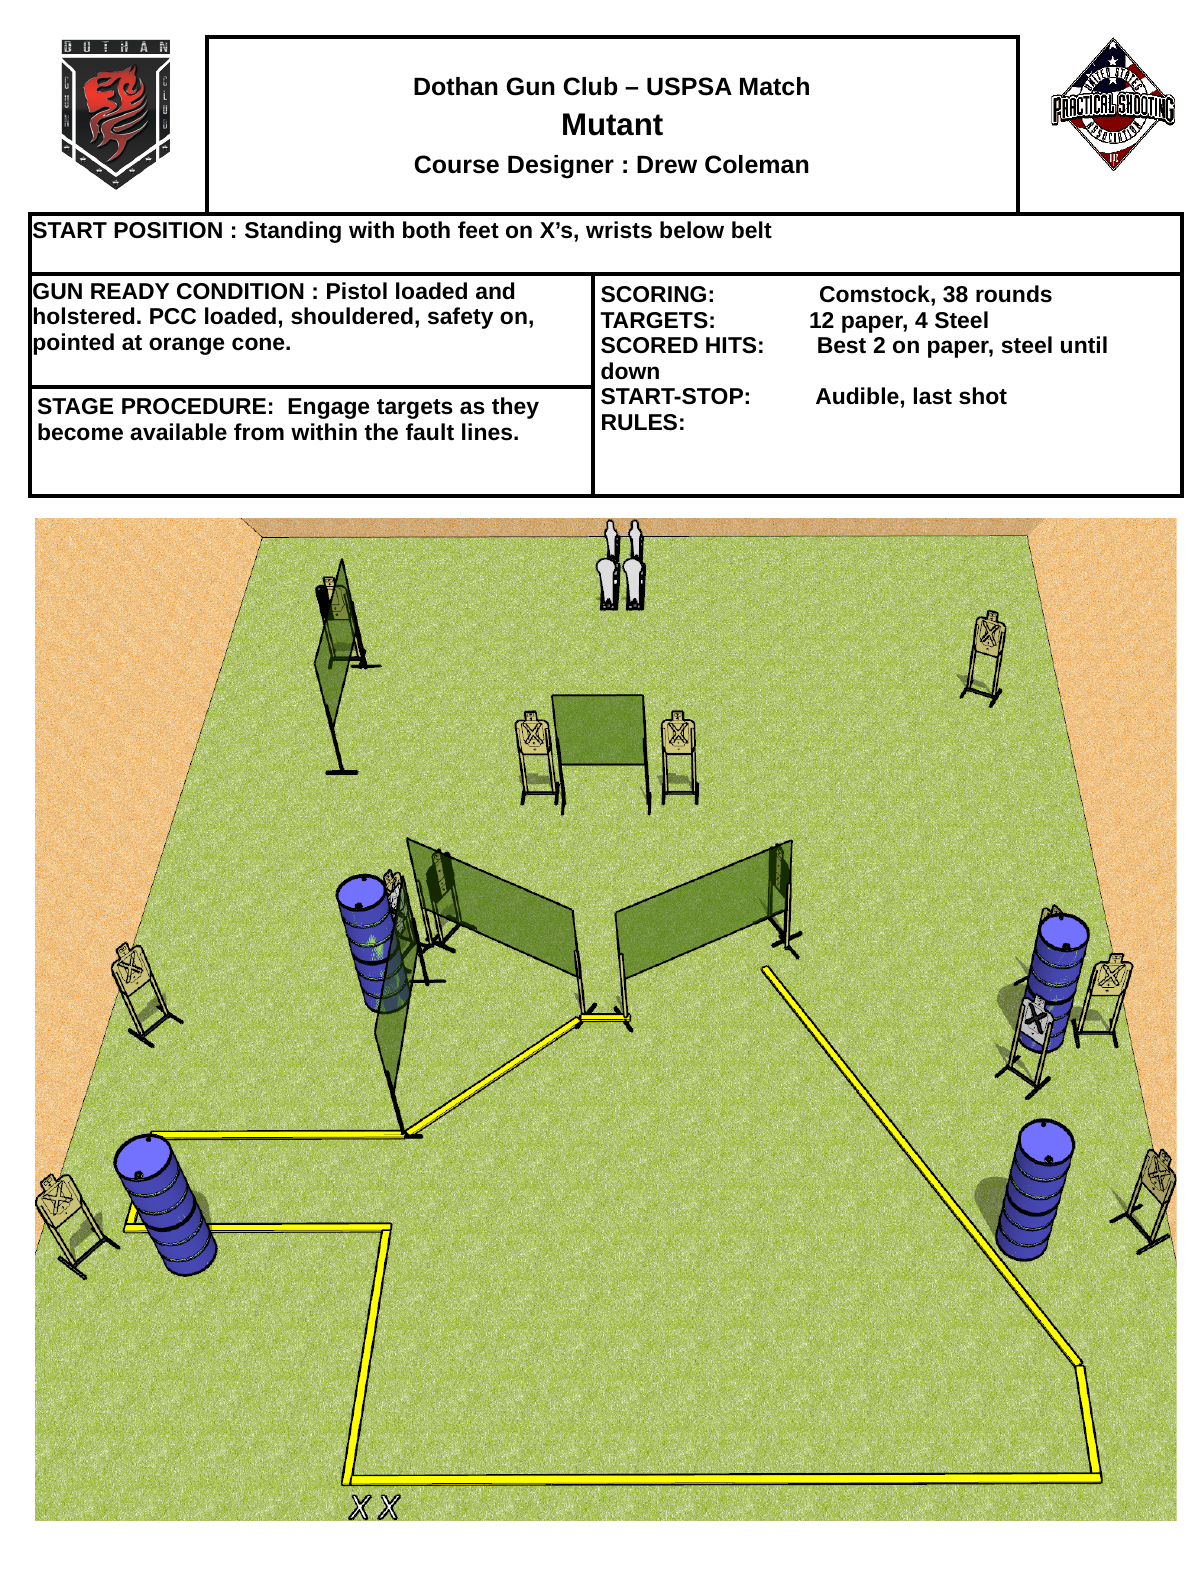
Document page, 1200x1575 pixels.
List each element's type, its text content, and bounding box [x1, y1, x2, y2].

picture [58, 36, 173, 193]
table_header [30, 37, 205, 212]
table_header Dothan Gun Club – USPSA Match Mutant Course Designer : Drew Coleman [209, 39, 1016, 212]
picture [1044, 36, 1183, 175]
table_cell GUN READY CONDITION : Pistol loaded and holstered. PCC loaded, shouldered, safety on, pointed at orange cone. [32, 276, 591, 385]
table_cell START POSITION : Standing with both feet on X’s, wrists below belt [32, 216, 1180, 272]
table_header [1020, 37, 1182, 212]
picture [34, 518, 1177, 1521]
table_cell STAGE PROCEDURE: Engage targets as they become available from within the fault lines. [32, 389, 591, 494]
table_cell SCORING: Comstock, 38 rounds TARGETS: 12 paper, 4 Steel SCORED HITS: Best 2 on paper, steel until down START-STOP: Audible, last shot RULES: [595, 276, 1180, 494]
